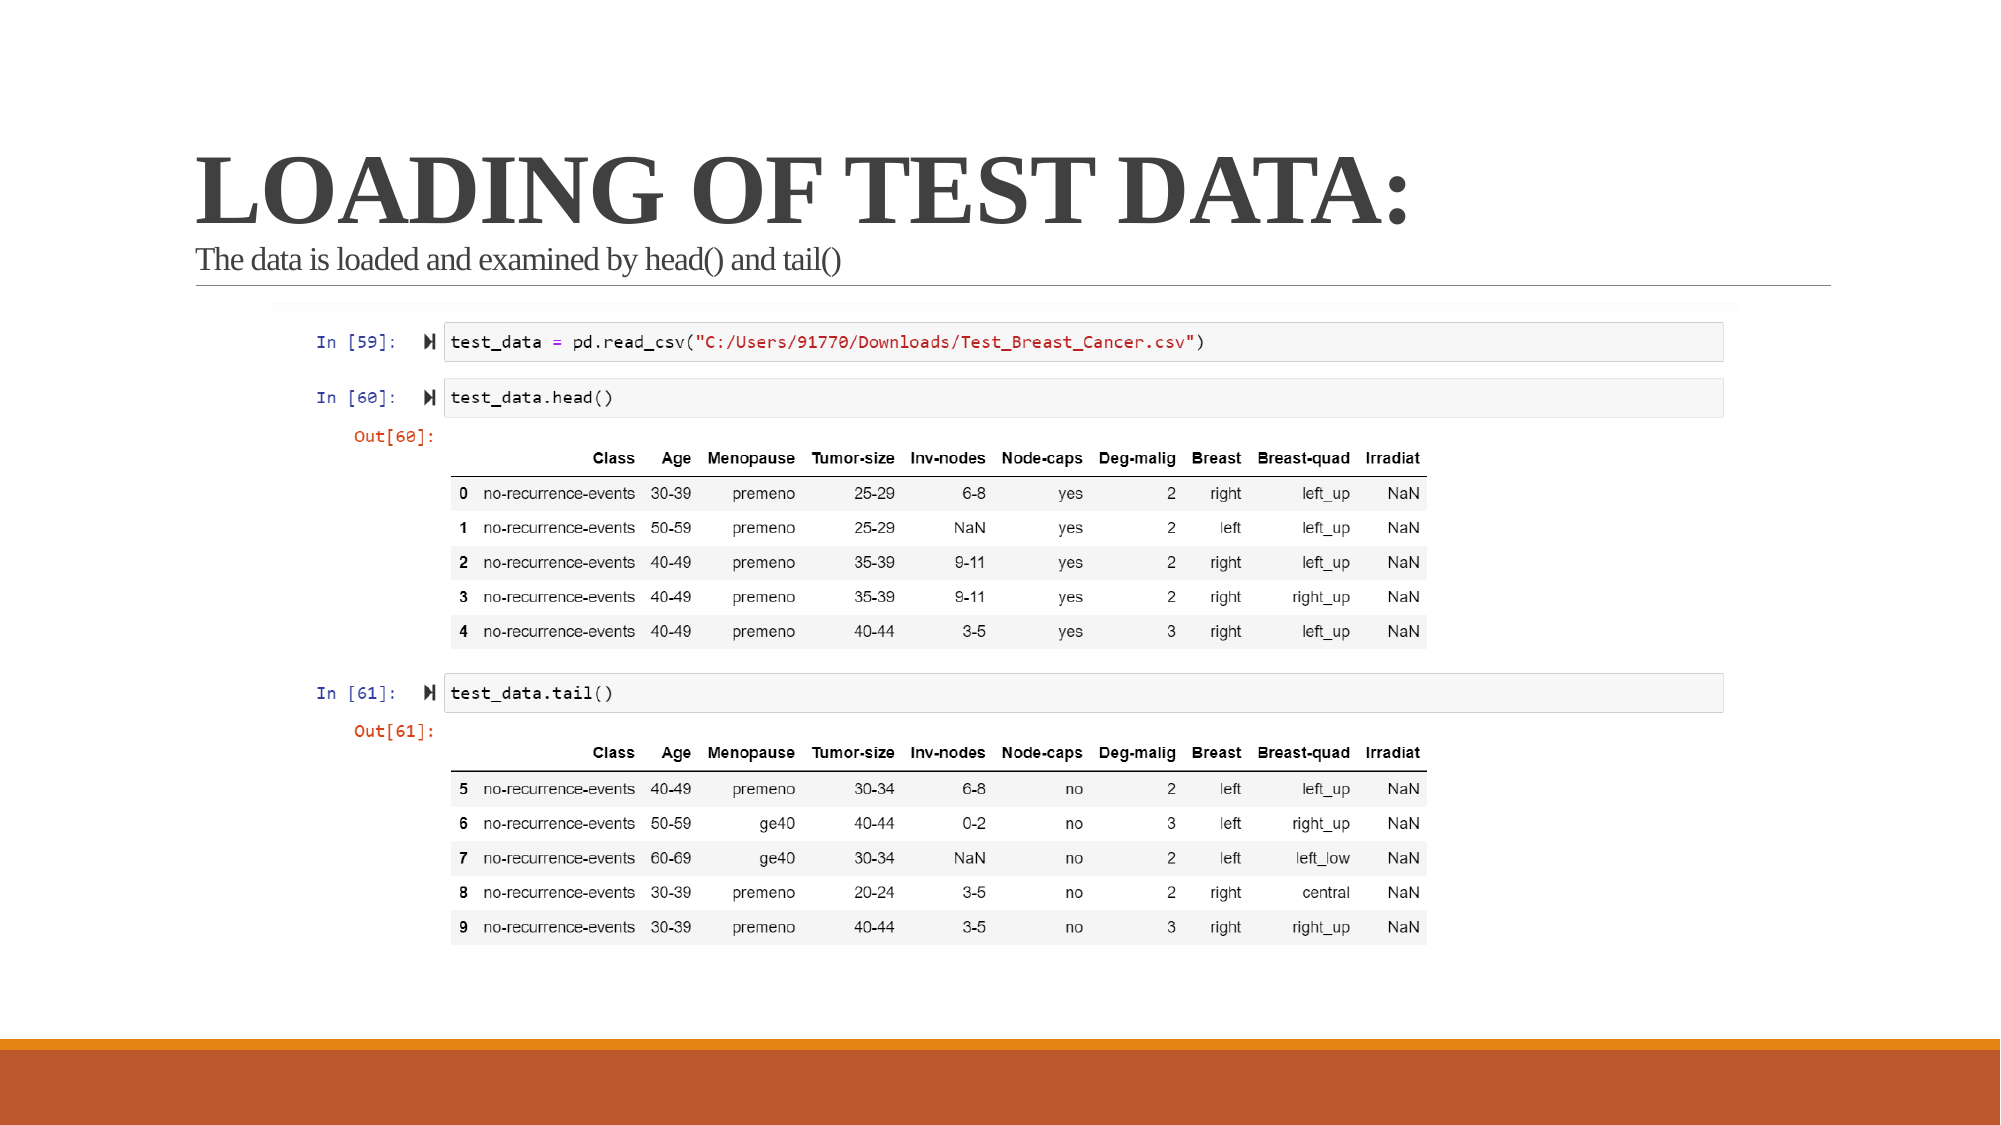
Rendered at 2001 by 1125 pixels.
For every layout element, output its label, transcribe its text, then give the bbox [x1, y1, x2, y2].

title LOADING OF TEST DATA: The data is loaded and examined by head() and tail() [180, 47, 1830, 285]
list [270, 302, 1740, 964]
